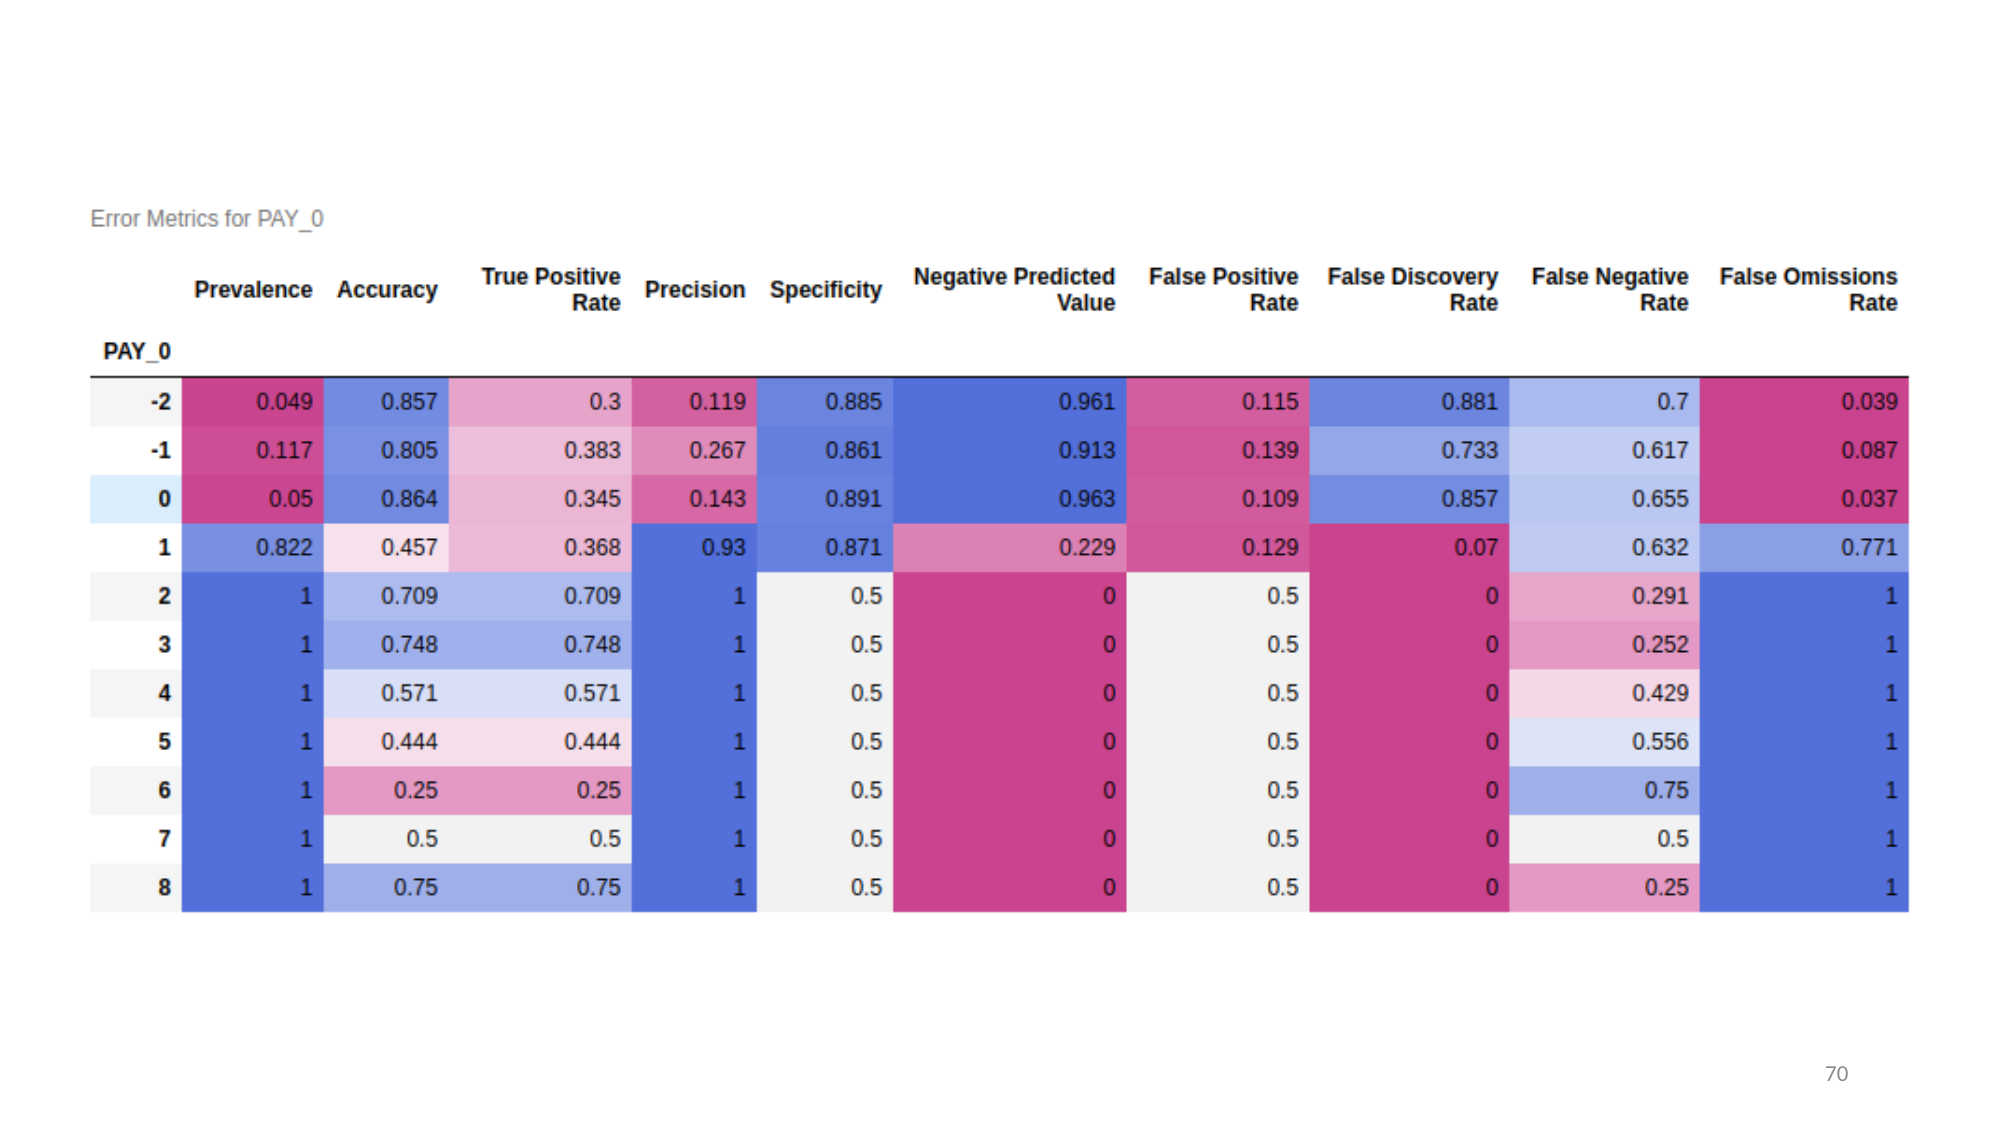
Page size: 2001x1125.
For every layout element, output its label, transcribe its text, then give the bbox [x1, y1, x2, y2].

slide_number 69 [1413, 1042, 1864, 1103]
picture [87, 199, 1913, 920]
